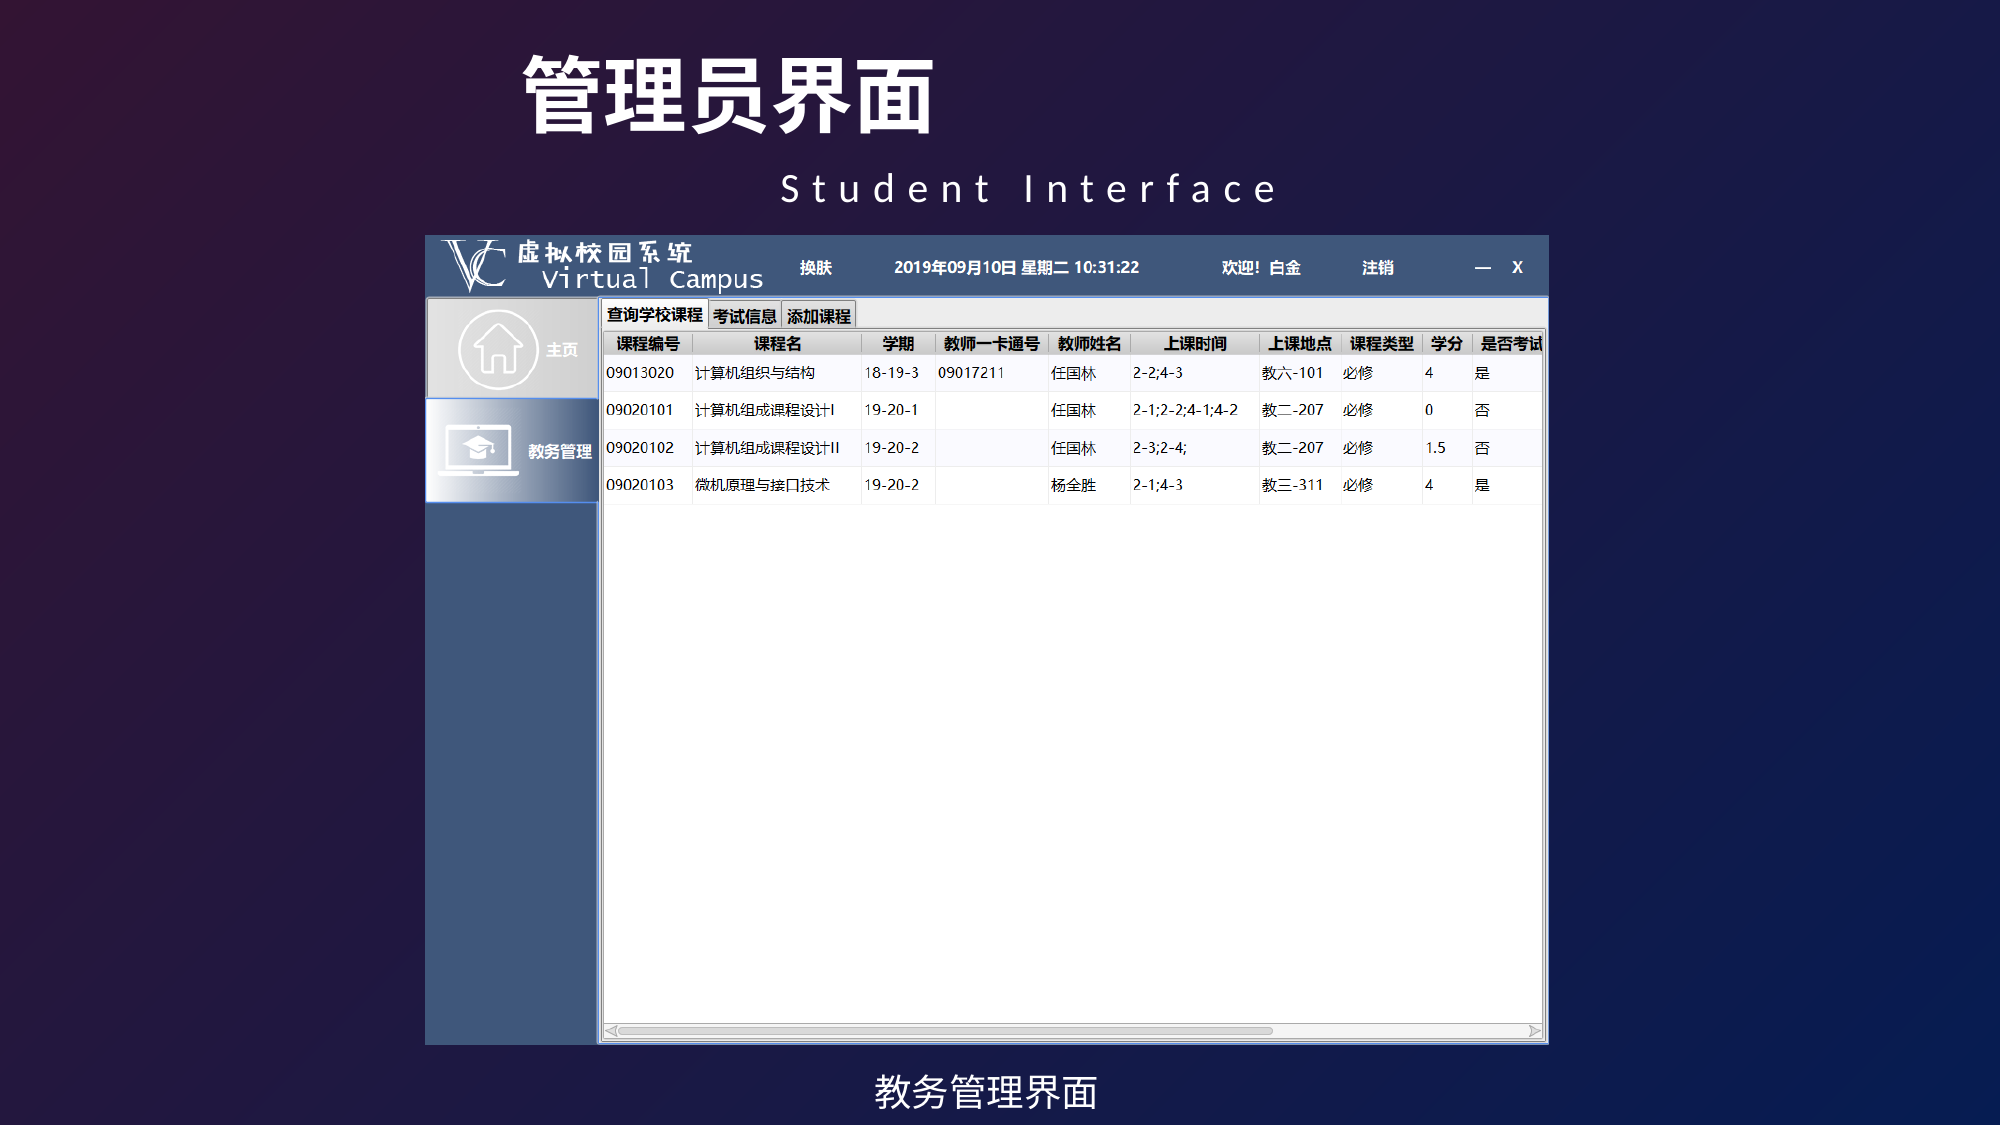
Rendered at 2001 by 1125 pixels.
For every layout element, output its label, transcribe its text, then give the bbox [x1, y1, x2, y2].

picture [425, 235, 1549, 1045]
text_box 教务管理界面 [693, 1061, 1280, 1121]
text_box 管理员界面 [506, 35, 1527, 151]
text_box Student Interface [130, 153, 1926, 219]
